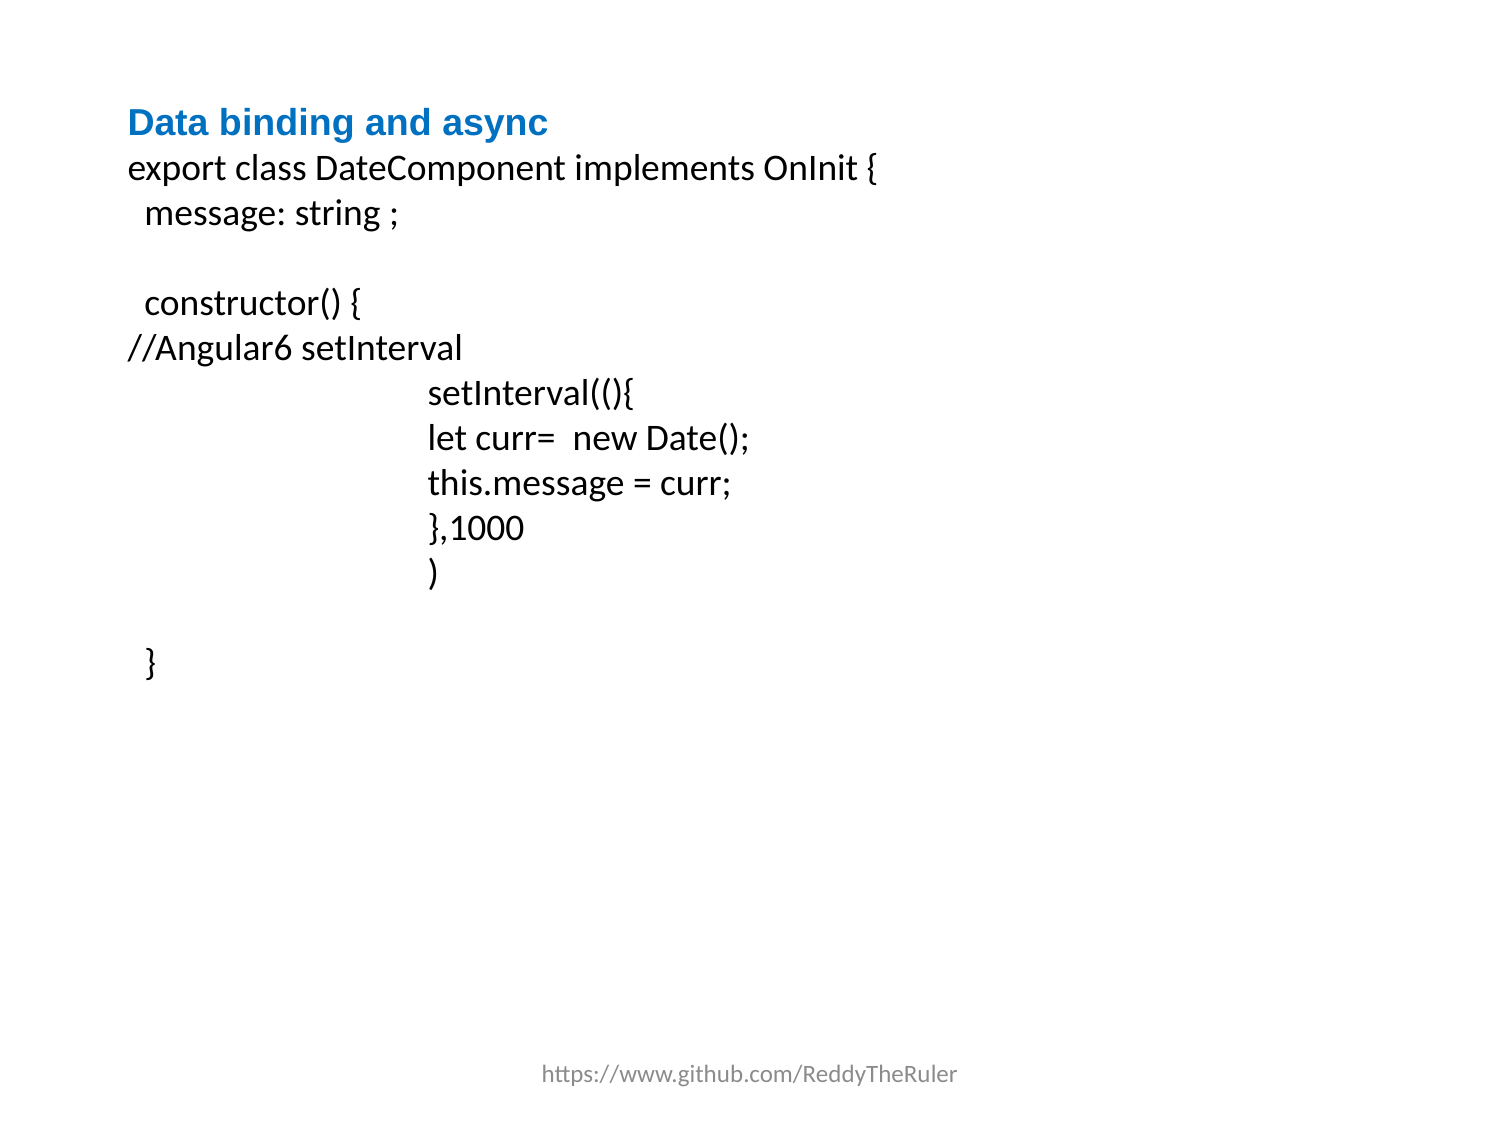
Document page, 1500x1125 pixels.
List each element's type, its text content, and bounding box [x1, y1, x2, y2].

text_box Data binding and async export class DateComponent implements OnInit { message: string ; constructor() { //Angular6 setInterval setInterval((){ let curr= new Date(); this.message = curr; },1000 ) } [112, 90, 1313, 691]
footer https://www.github.com/ReddyTheRuler [512, 1042, 988, 1103]
